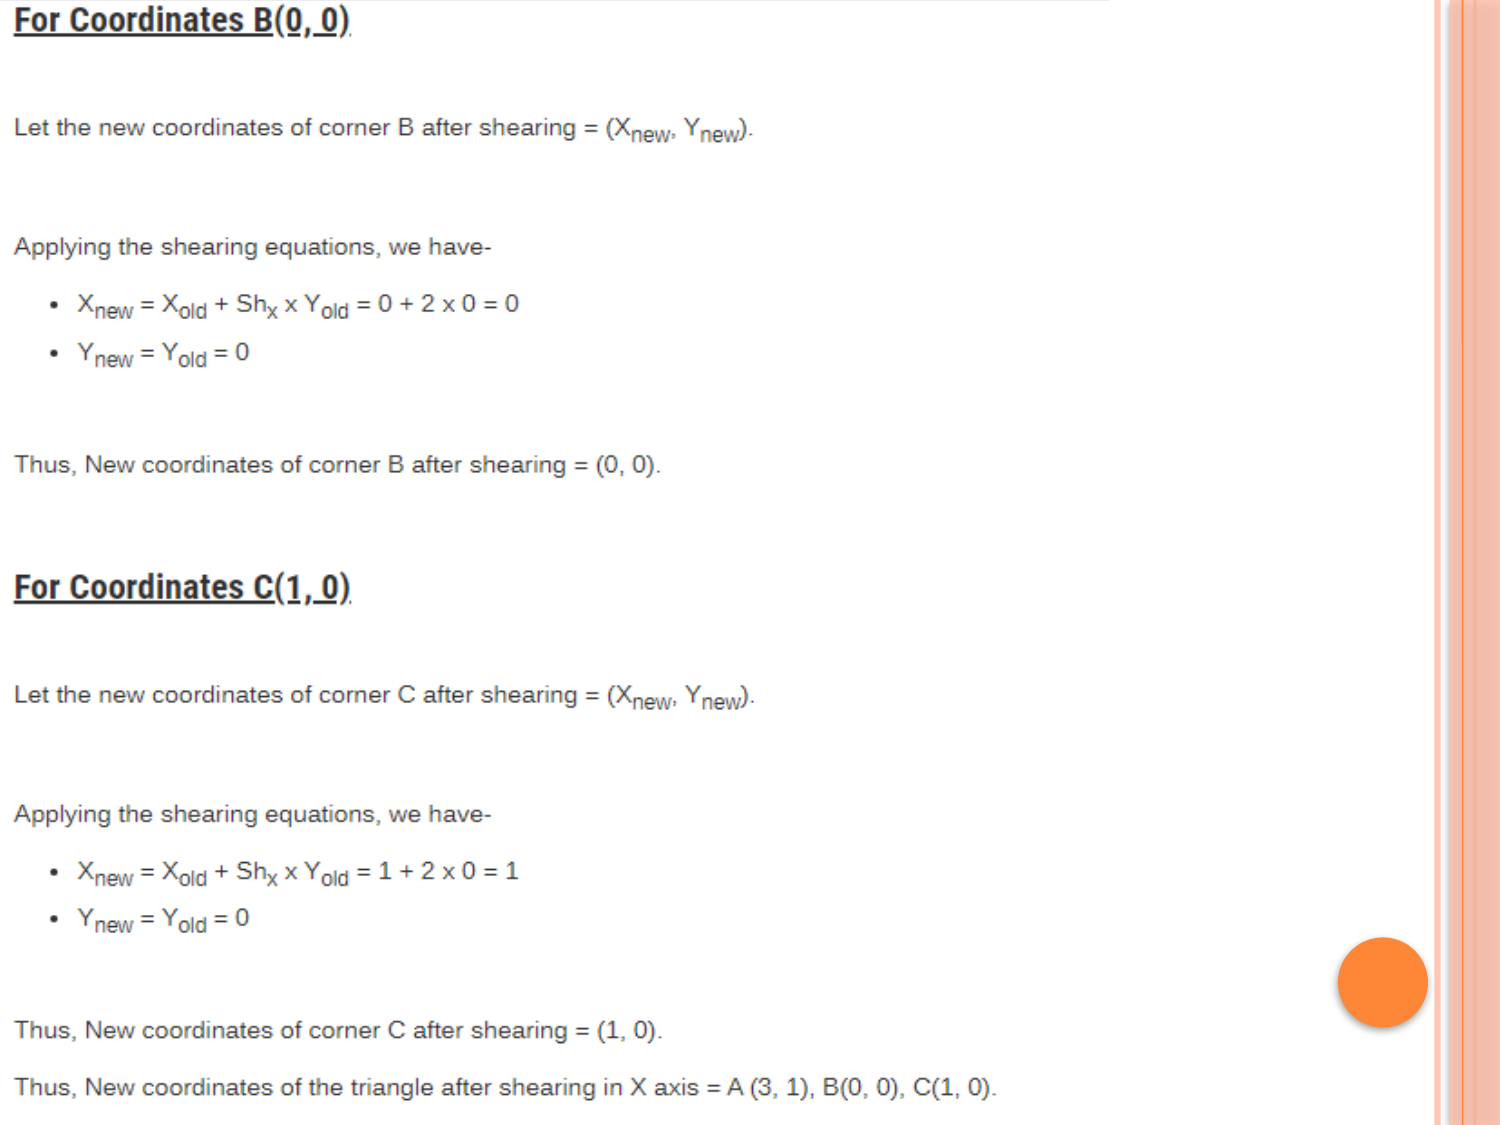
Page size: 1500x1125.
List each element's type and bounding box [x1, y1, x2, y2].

picture [0, 0, 1110, 1125]
